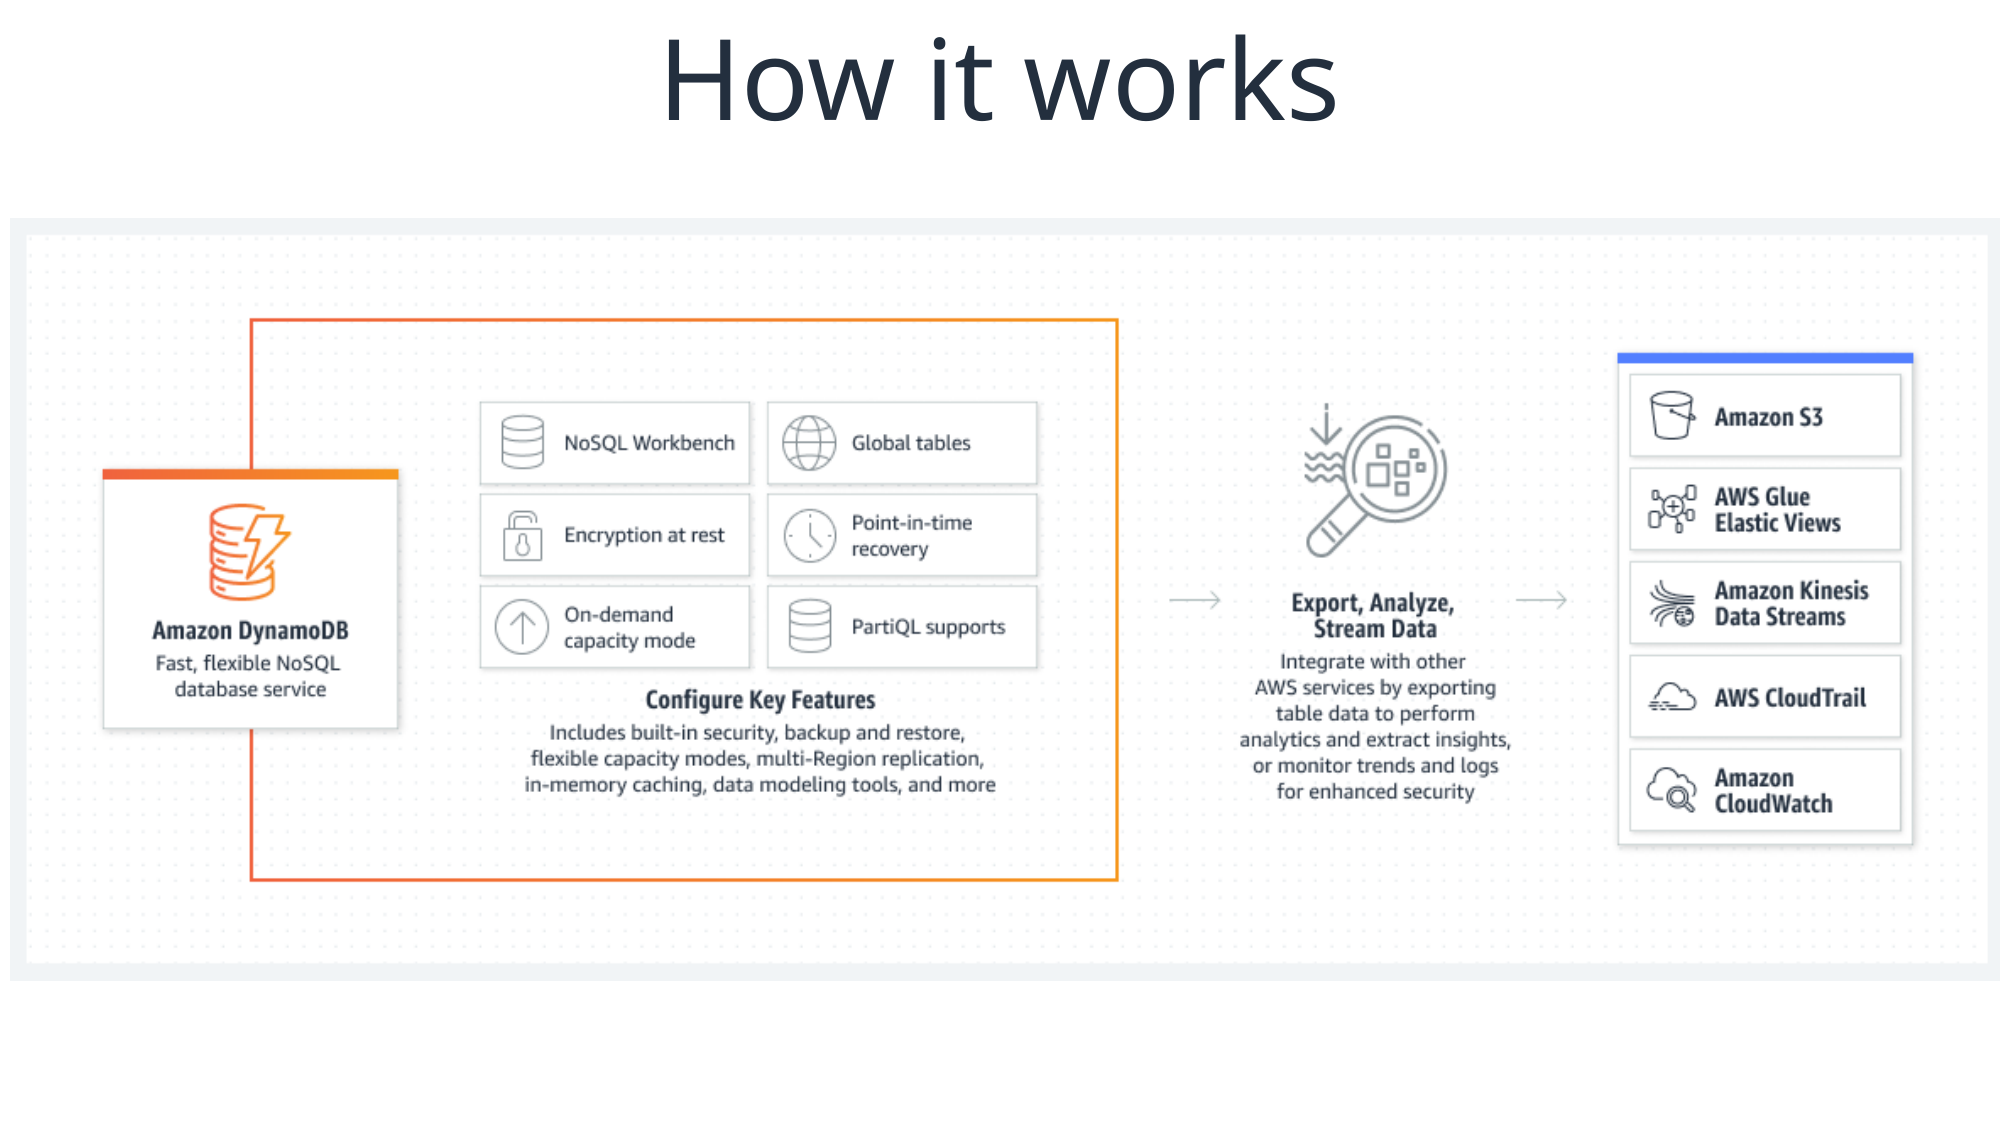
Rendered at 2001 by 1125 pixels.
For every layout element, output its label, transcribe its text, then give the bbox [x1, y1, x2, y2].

picture [10, 218, 2000, 981]
text_box How it works [643, 0, 1357, 150]
